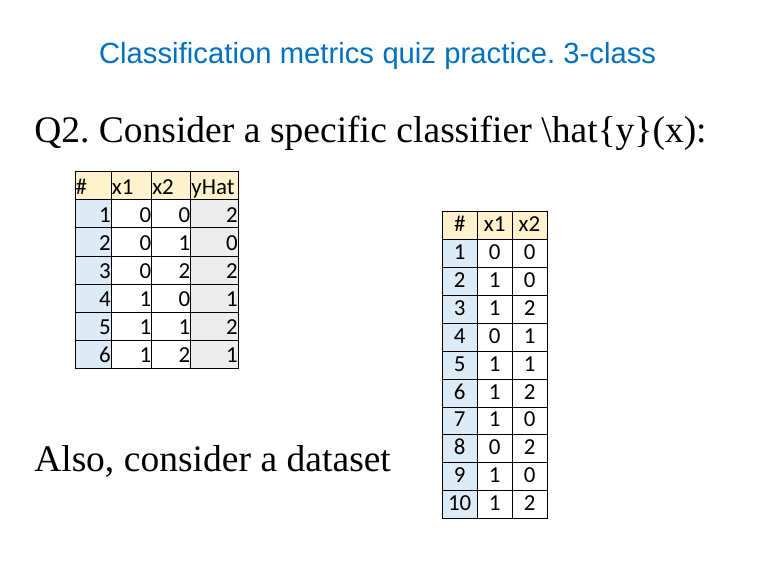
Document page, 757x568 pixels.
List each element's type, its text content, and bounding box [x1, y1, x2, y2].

table_cell 1 [112, 285, 151, 312]
table_cell 5 [76, 313, 111, 340]
table_cell 0 [152, 285, 190, 312]
table_cell 0 [513, 408, 547, 434]
table_cell 1 [112, 341, 151, 368]
table_cell 0 [152, 200, 190, 227]
table_cell 1 [478, 268, 512, 295]
table_cell 0 [112, 228, 151, 256]
text_box Q2. Consider a specific classifier \hat{y}(x): Also, consider a dataset [19, 97, 737, 487]
table_header yHat [191, 172, 238, 199]
table_header # [443, 212, 477, 239]
table_cell 2 [152, 341, 190, 368]
table_cell 0 [478, 240, 512, 267]
table_cell 1 [191, 341, 238, 368]
table_cell 1 [513, 352, 547, 379]
table_cell 1 [112, 313, 151, 340]
table_cell 2 [191, 313, 238, 340]
table_cell 3 [443, 296, 477, 323]
table_cell 0 [191, 228, 238, 256]
table_cell 0 [513, 463, 547, 490]
table_cell 1 [478, 463, 512, 490]
table_cell 2 [76, 228, 111, 256]
table_cell 0 [513, 268, 547, 295]
table_cell 2 [443, 268, 477, 295]
table_cell 3 [76, 257, 111, 284]
table_cell 2 [513, 435, 547, 462]
table_cell 0 [478, 324, 512, 351]
title Classification metrics quiz practice. 3-class [0, 34, 757, 70]
table_cell 1 [152, 228, 190, 256]
table_cell 0 [112, 200, 151, 227]
table_cell 0 [478, 435, 512, 462]
table_cell 2 [513, 296, 547, 323]
table_cell 2 [513, 380, 547, 407]
table_cell 1 [478, 380, 512, 407]
table_cell 5 [443, 352, 477, 379]
table_header # [76, 172, 111, 199]
table_cell 2 [191, 200, 238, 227]
table_cell 1 [76, 200, 111, 227]
table_header x1 [112, 172, 151, 199]
table_cell 4 [443, 324, 477, 351]
table_cell 2 [513, 491, 547, 518]
table_cell 1 [443, 240, 477, 267]
table_cell 9 [443, 463, 477, 490]
table_cell 0 [513, 240, 547, 267]
table_cell 2 [191, 257, 238, 284]
table_cell 2 [152, 257, 190, 284]
table_cell 1 [478, 408, 512, 434]
table_header x1 [478, 212, 512, 239]
table_cell 7 [443, 408, 477, 434]
table_cell 10 [443, 491, 477, 518]
table_header x2 [152, 172, 190, 199]
table_cell 6 [443, 380, 477, 407]
table_cell 4 [76, 285, 111, 312]
table_cell 0 [112, 257, 151, 284]
table_cell 1 [478, 296, 512, 323]
table_cell 1 [152, 313, 190, 340]
table_cell 1 [513, 324, 547, 351]
table_cell 6 [76, 341, 111, 368]
table_cell 8 [443, 435, 477, 462]
table_cell 1 [191, 285, 238, 312]
table_header x2 [513, 212, 547, 239]
table_cell 1 [478, 352, 512, 379]
table_cell 1 [478, 491, 512, 518]
